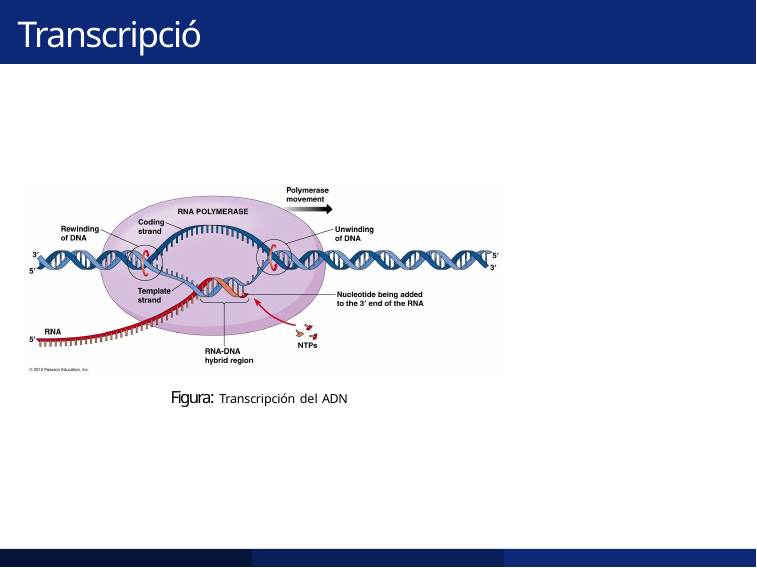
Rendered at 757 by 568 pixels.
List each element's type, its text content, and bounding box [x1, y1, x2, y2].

picture [27, 187, 500, 374]
text_box Figura: Transcripción del ADN [168, 384, 358, 407]
text_box Transcripción [15, 9, 208, 98]
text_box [0, 548, 757, 568]
